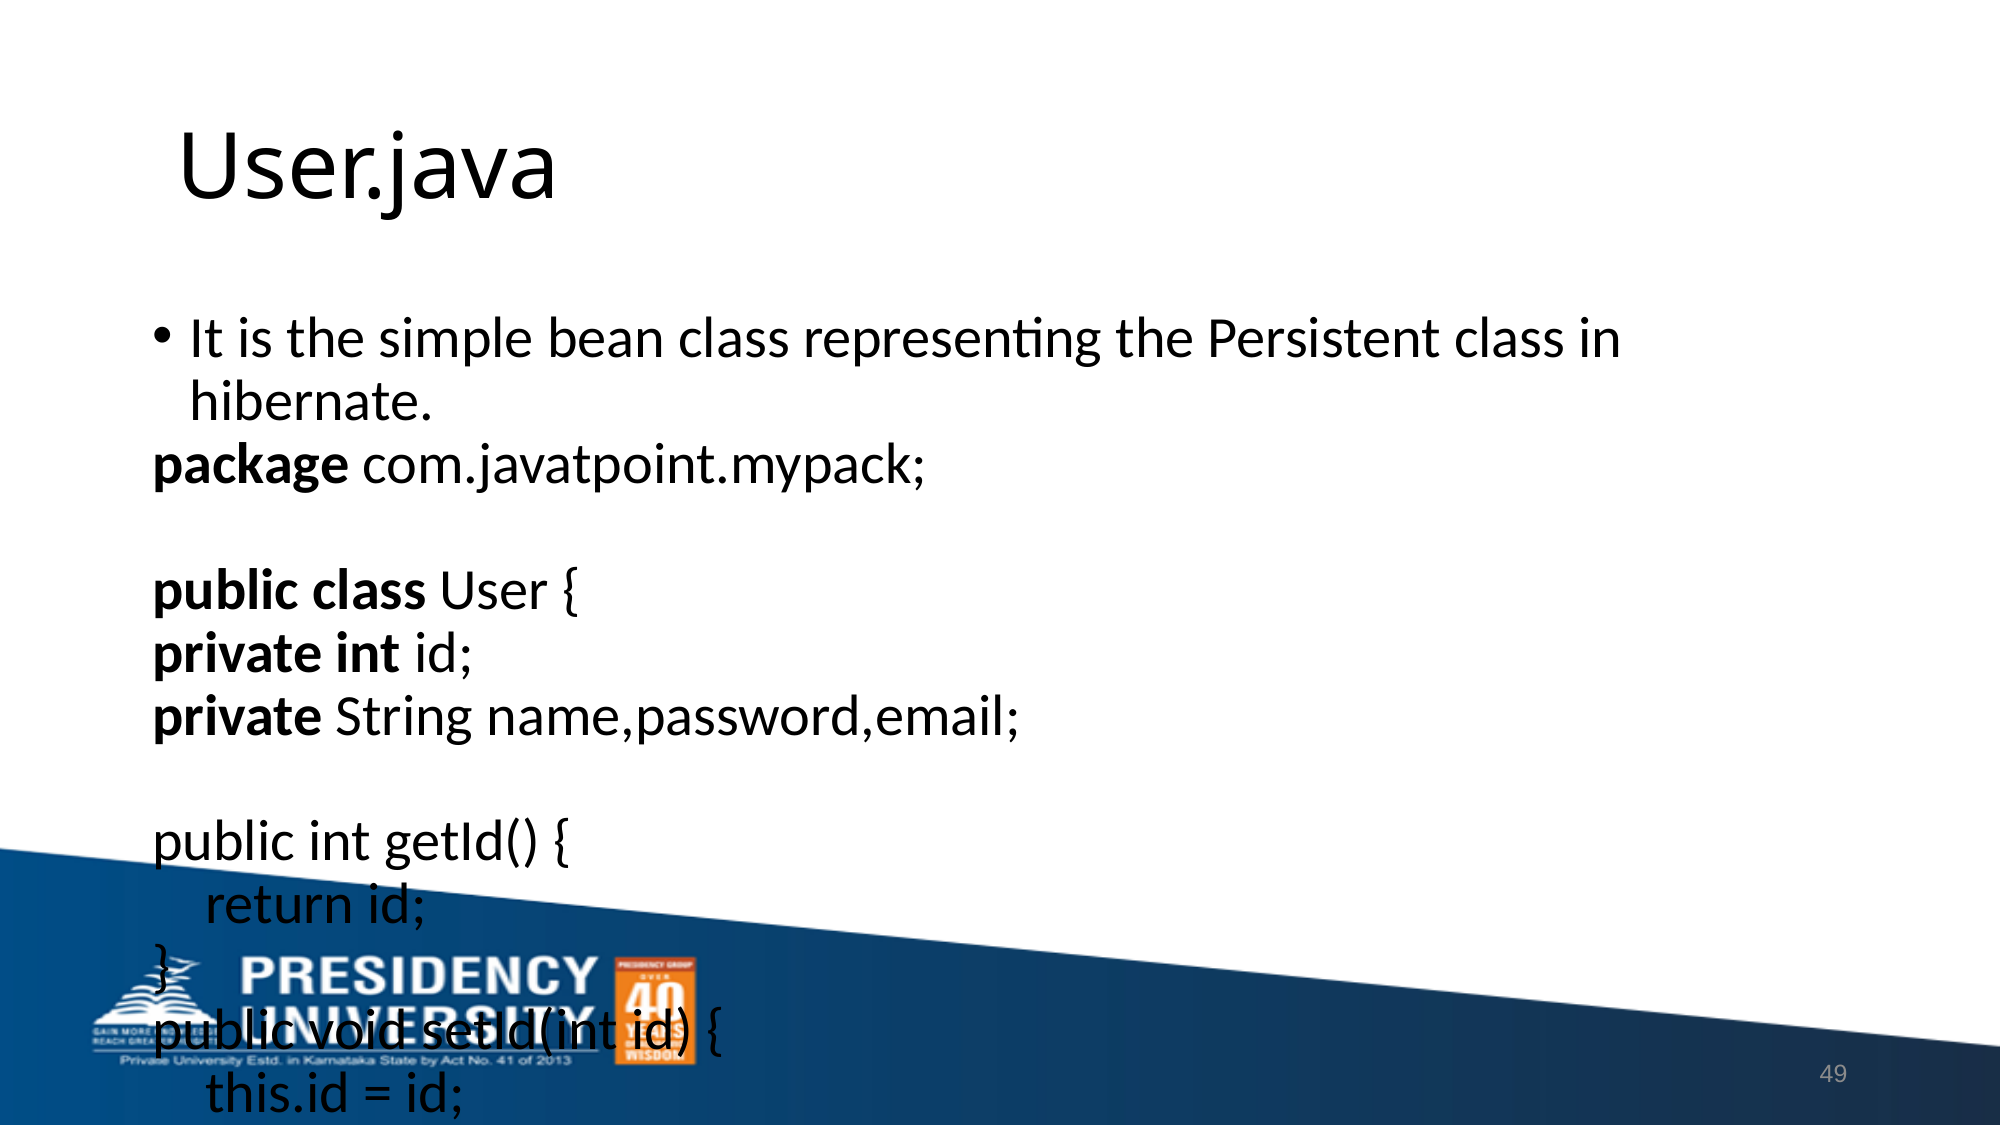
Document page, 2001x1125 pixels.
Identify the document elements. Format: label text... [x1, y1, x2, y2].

title User.java [137, 59, 1863, 278]
list It is the simple bean class representing the Persistent class in hibernate. package com.javatpoint.mypack; public class User { private int id; private String name,password,email; public int getId() { return id; } public void setId(int id) { this.id = id; } public String getName() { return name; } public void setName(String name) { this.name = name; } public String getPassword() { return password; } public void setPassword(String password) { this.password = password; } public String getEmail() { return mail; } public void setEmail(String email ) { this.email = email; } } [137, 299, 1863, 1014]
picture [0, 845, 2000, 1125]
slide_number 49 [1412, 1042, 1863, 1103]
